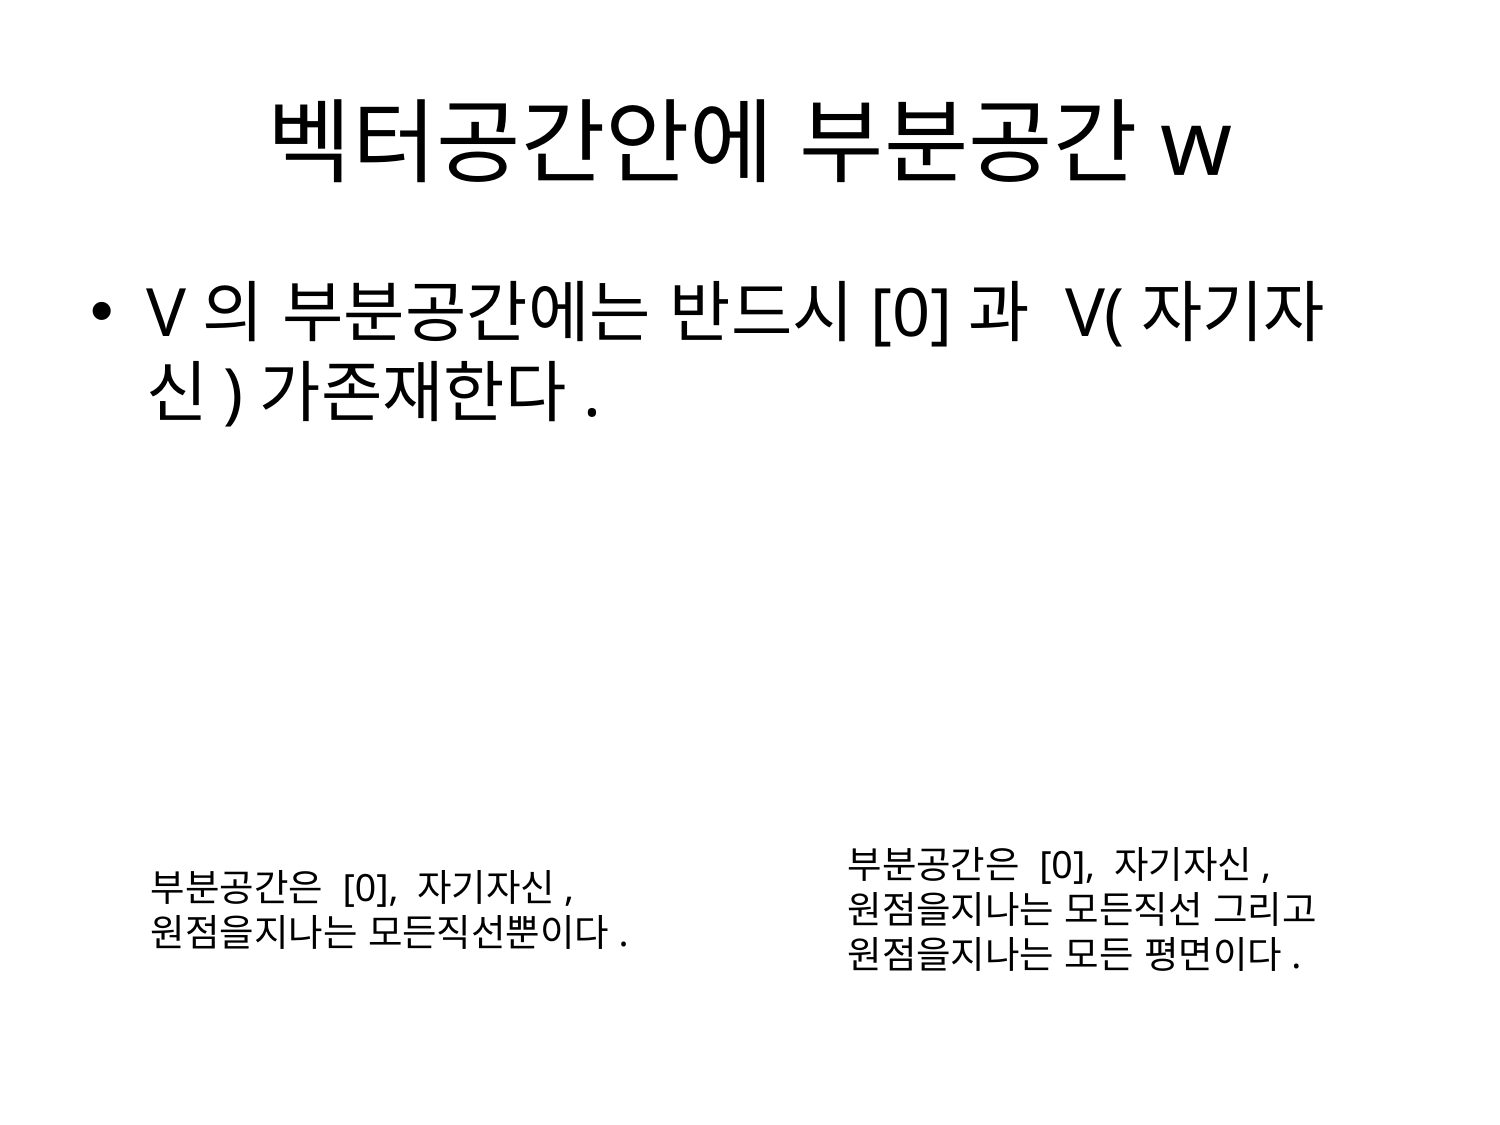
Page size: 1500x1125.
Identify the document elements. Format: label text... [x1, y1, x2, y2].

list V의 부분공간에는 반드시[0]과 V(자기자신)가존재한다. [75, 262, 1436, 457]
text_box 부분공간은 [0], 자기자신,원점을지나는 모든직선뿐이다. [135, 856, 656, 962]
title 벡터공간안에 부분공간w [221, 37, 1279, 241]
text_box 부분공간은 [0], 자기자신,원점을지나는 모든직선 그리고 원점을지나는 모든 평면이다. [832, 834, 1353, 984]
